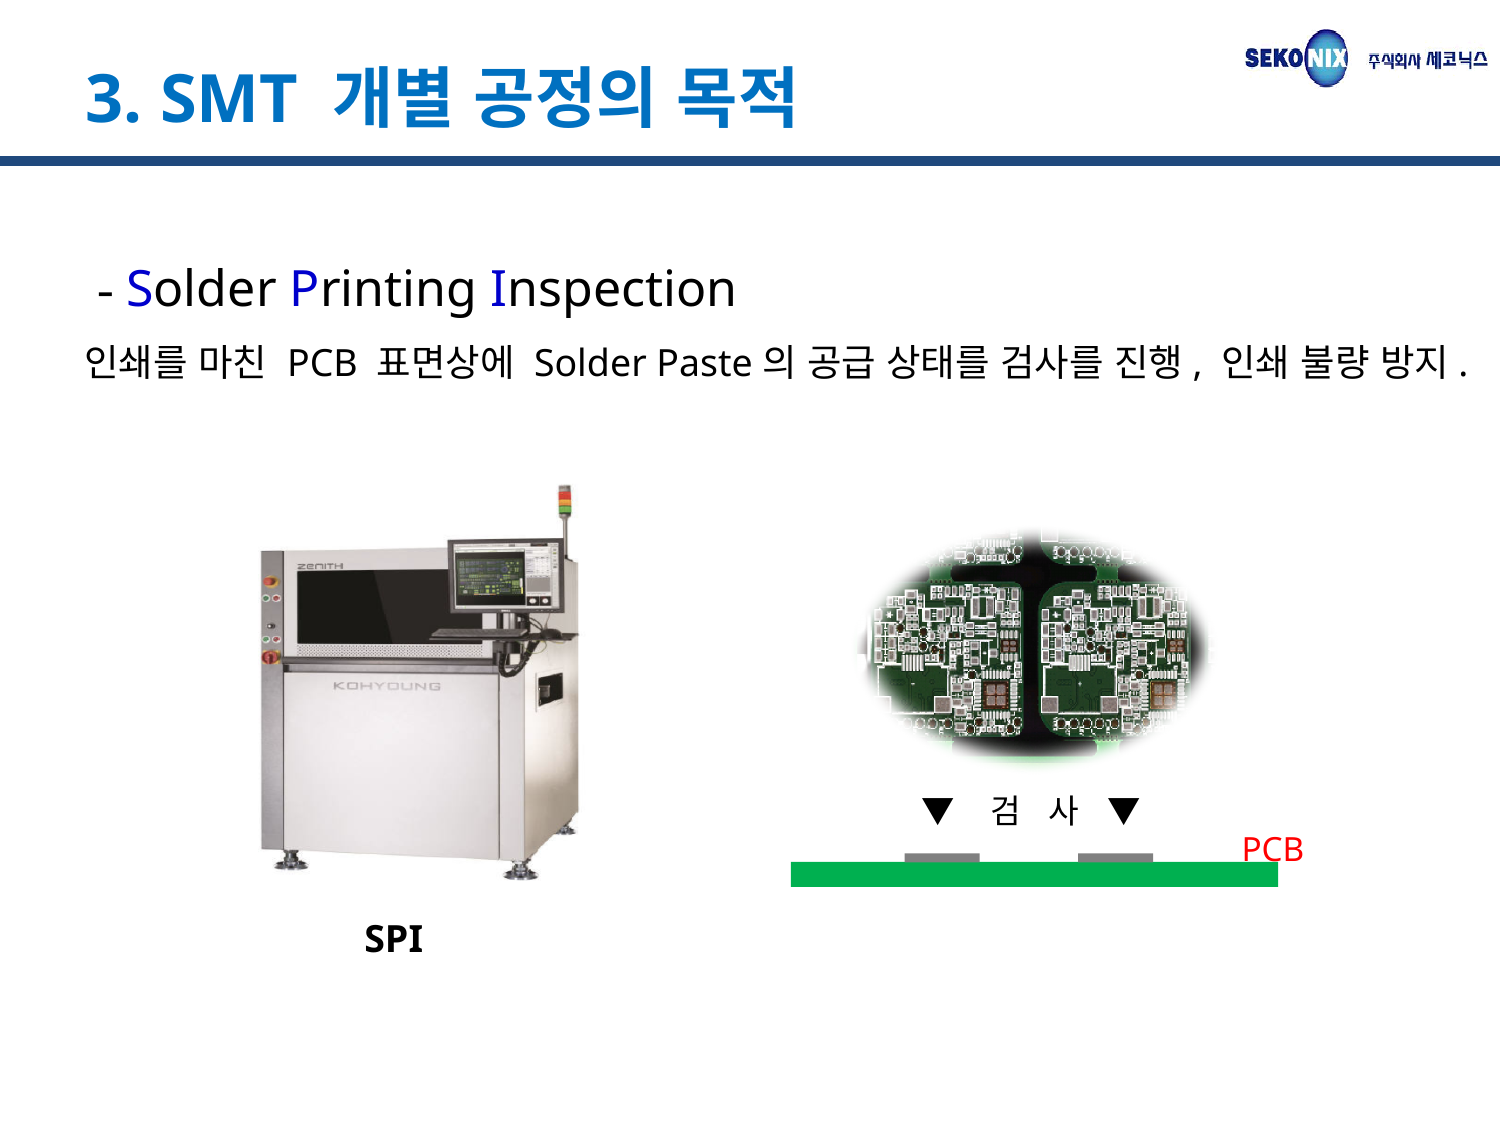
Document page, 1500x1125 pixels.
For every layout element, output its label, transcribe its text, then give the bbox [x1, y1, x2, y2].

text_box 3. SMT 개별 공정의 목적 [53, 55, 833, 136]
text_box - Solder Printing Inspection 인쇄를 마친 PCB 표면상에 Solder Paste의 공급 상태를 검사를 진행, 인쇄 불량 방지. [78, 196, 1500, 385]
picture [1244, 23, 1496, 96]
picture [847, 523, 1222, 777]
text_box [193, 444, 641, 969]
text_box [790, 782, 1305, 887]
